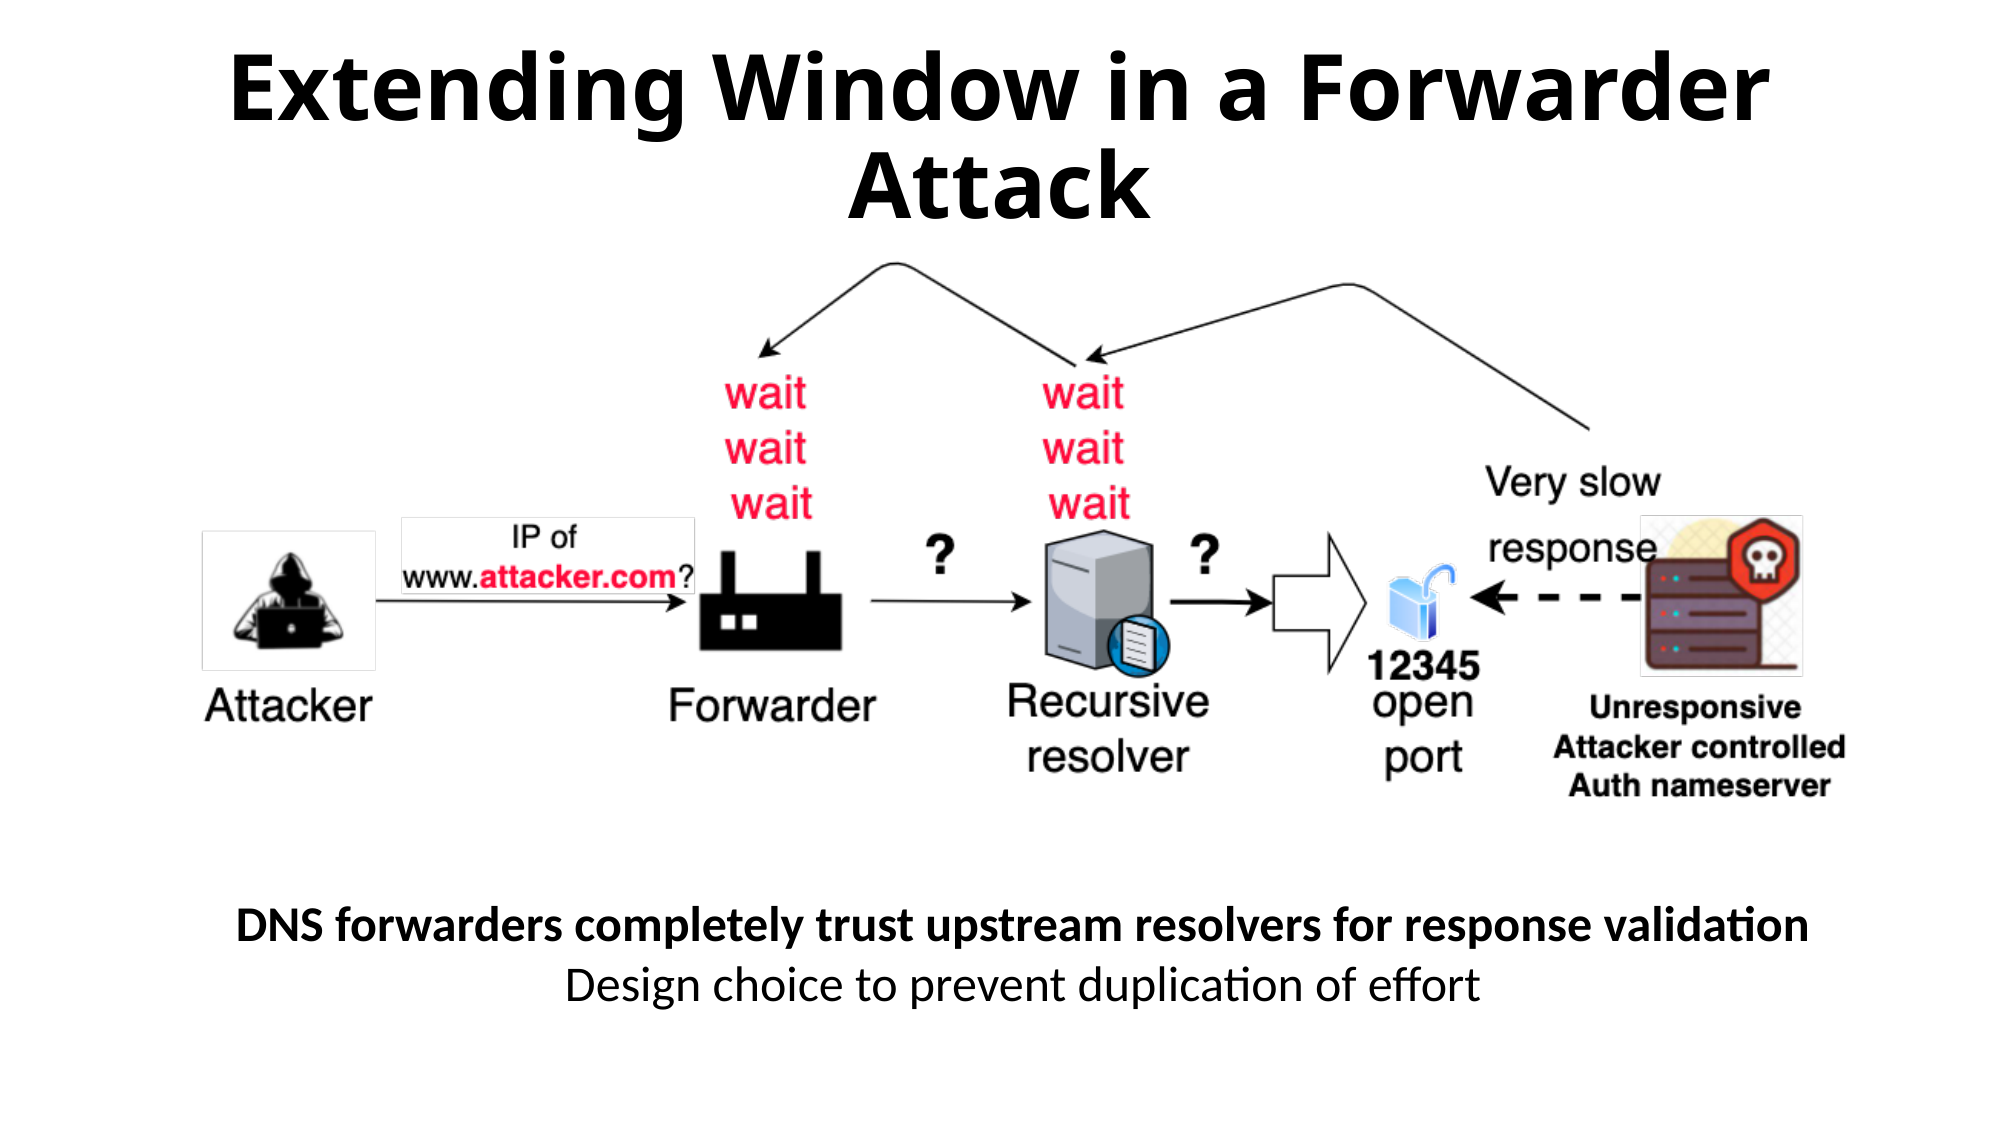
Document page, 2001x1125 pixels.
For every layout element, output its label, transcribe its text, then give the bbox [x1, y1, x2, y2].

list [183, 240, 1863, 818]
title Extending Window in a Forwarder Attack [137, 59, 1863, 220]
text_box DNS forwarders completely trust upstream resolvers for response validation Design choice to prevent duplication of effort [220, 884, 1826, 1019]
